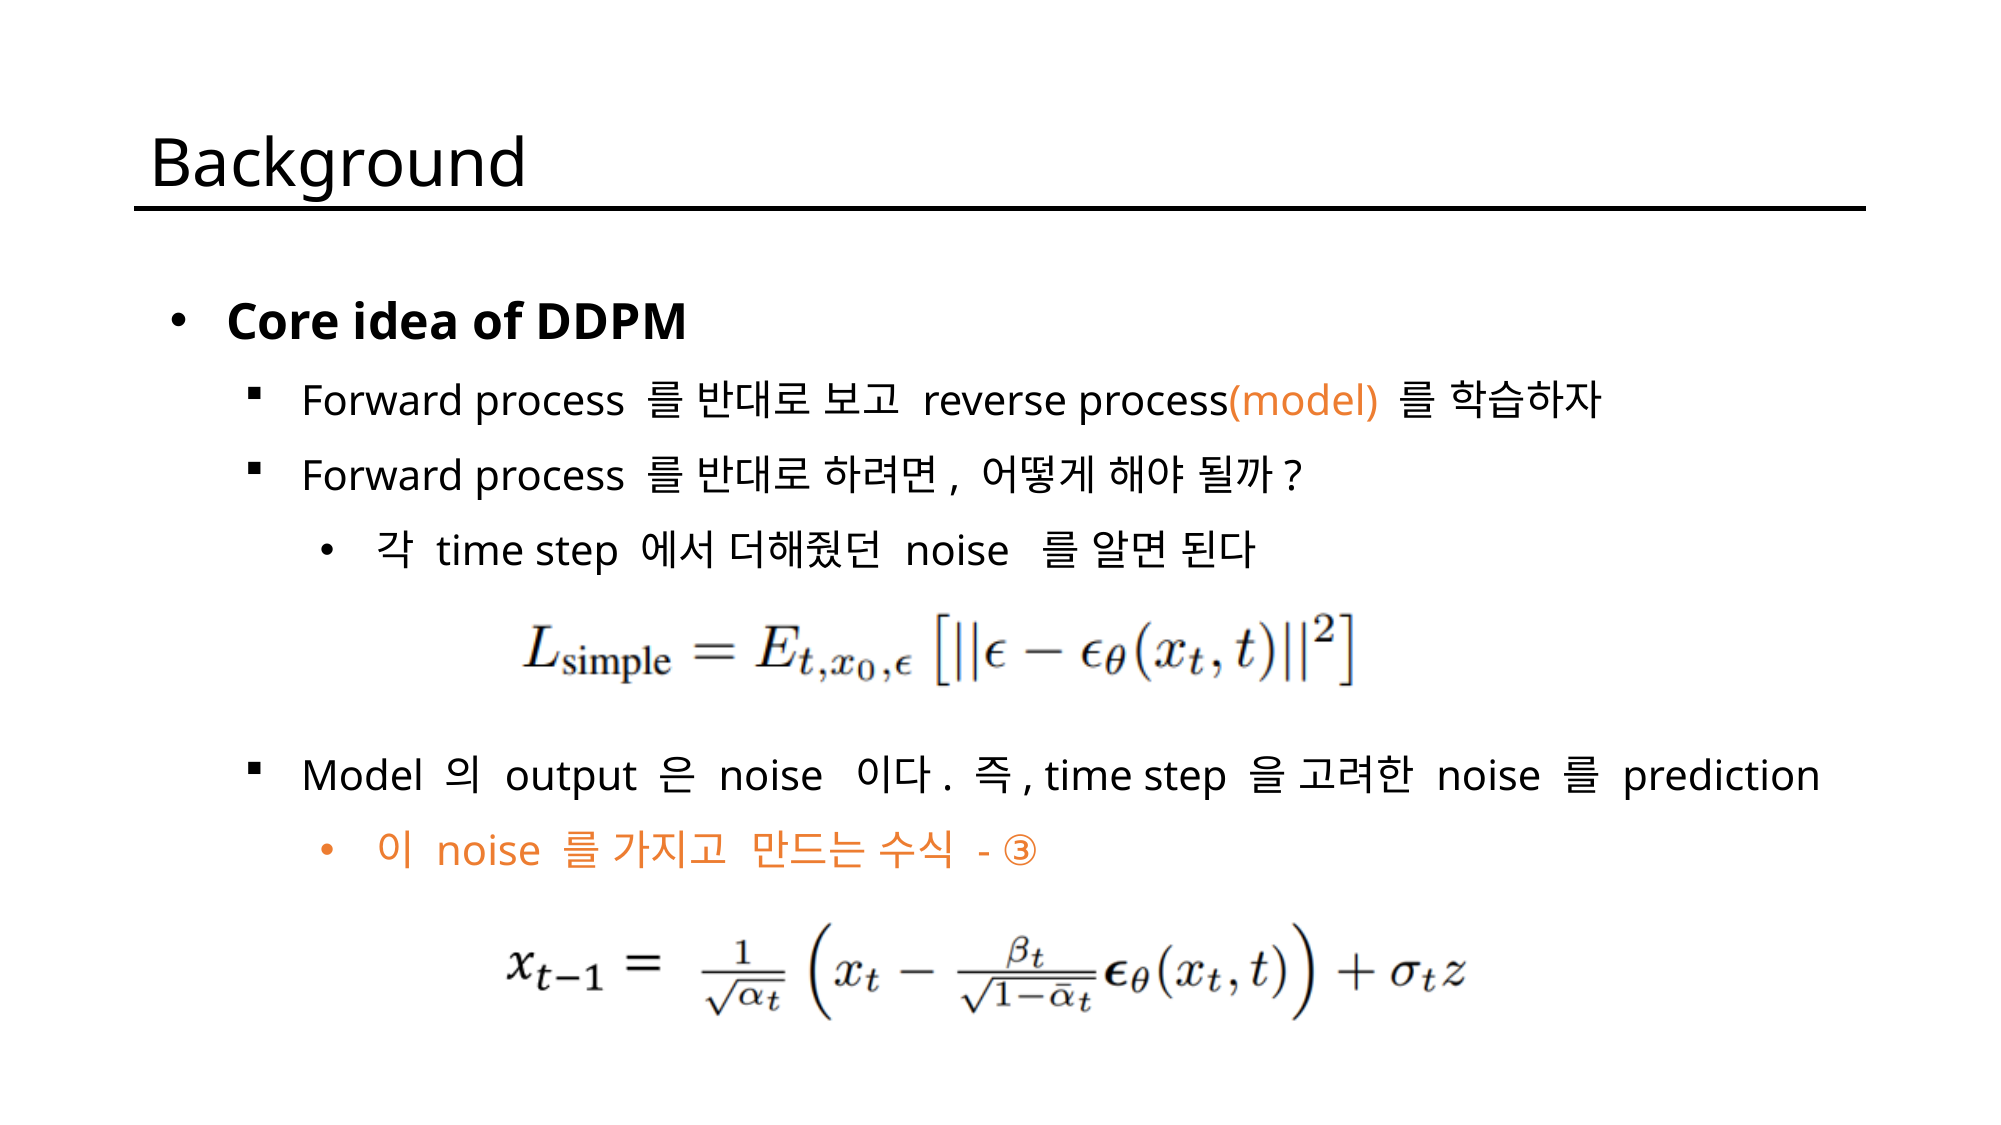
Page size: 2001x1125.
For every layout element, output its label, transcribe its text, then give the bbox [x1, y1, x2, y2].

picture [473, 907, 1500, 1065]
picture [496, 577, 1393, 730]
text_box Background [134, 64, 1683, 208]
